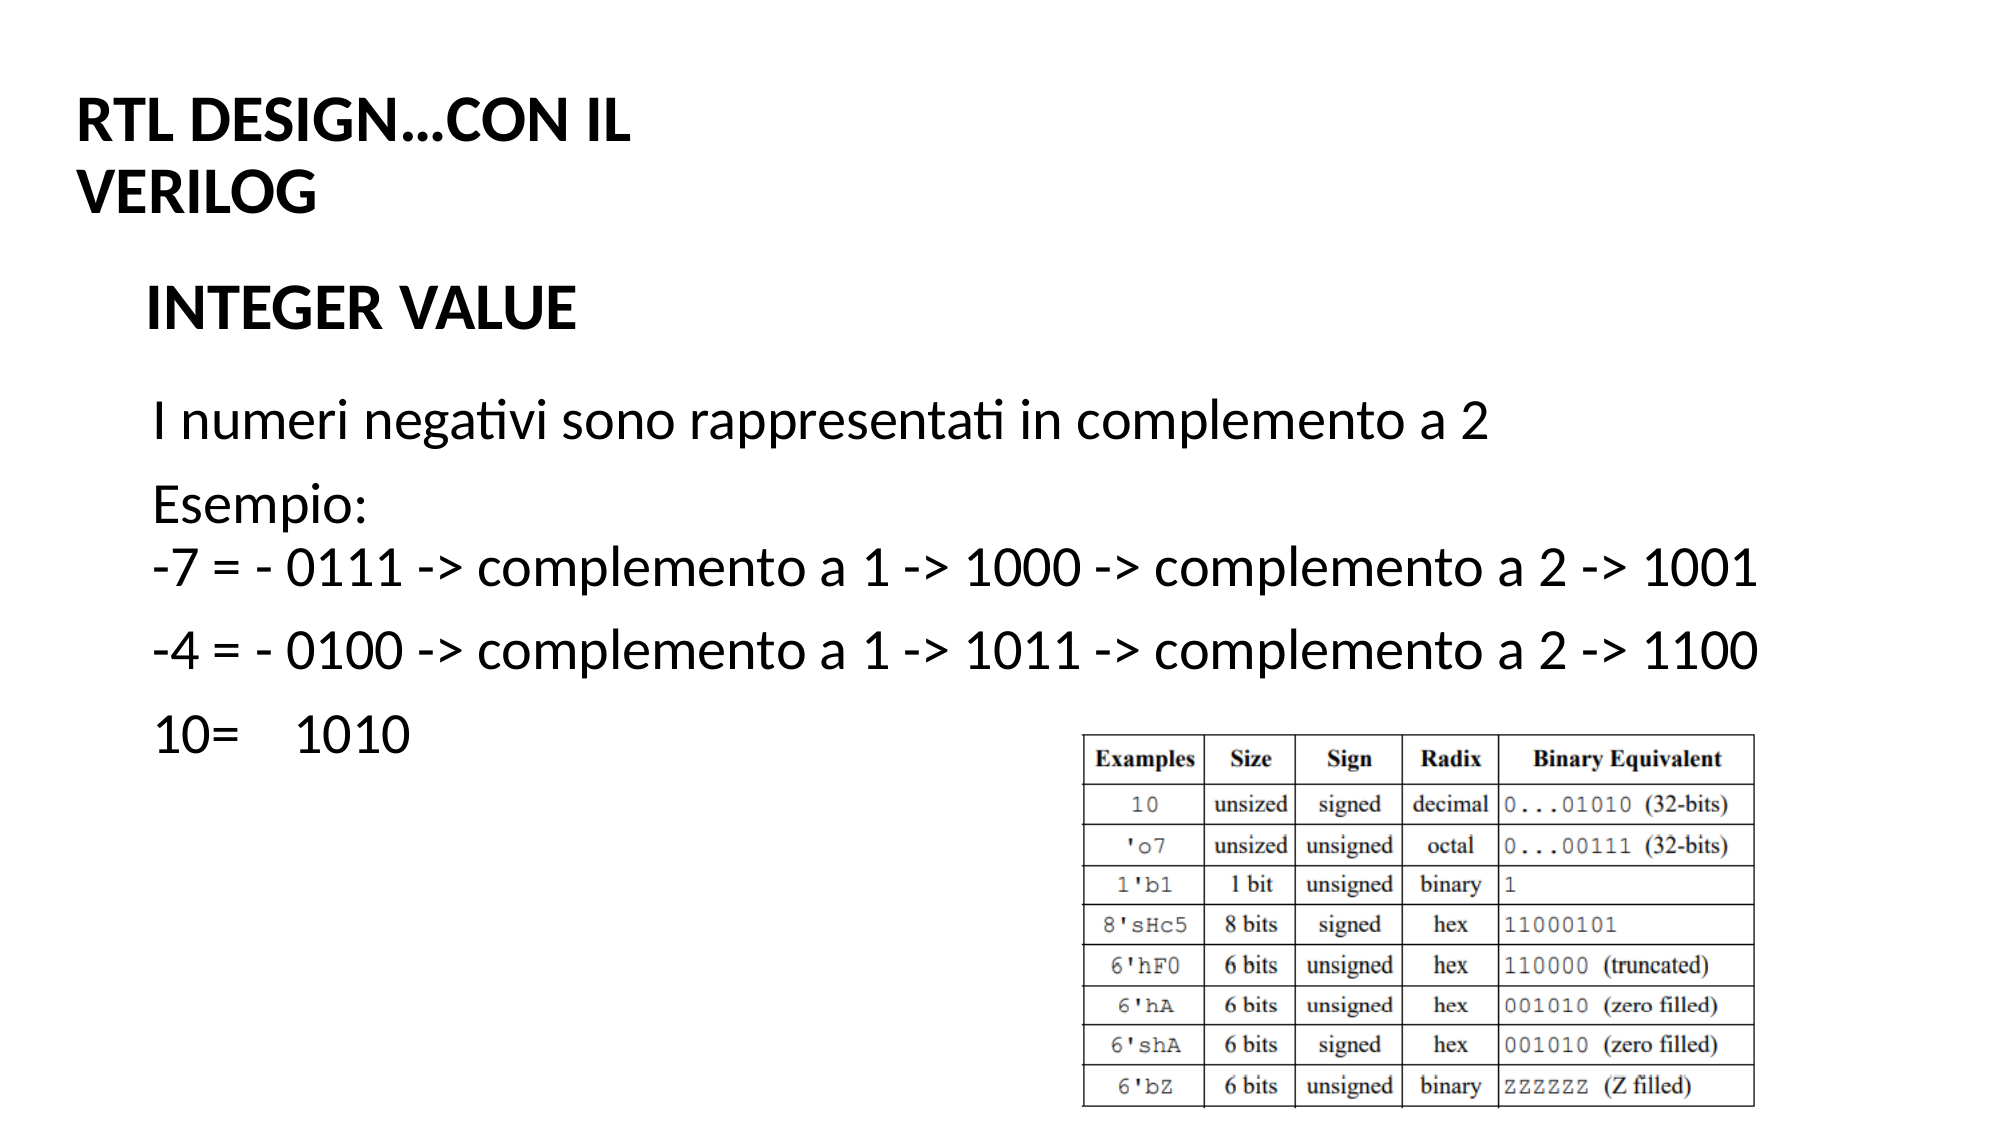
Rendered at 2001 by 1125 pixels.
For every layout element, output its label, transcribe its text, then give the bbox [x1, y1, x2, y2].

picture [1070, 725, 1775, 1124]
text_box Integer value [130, 264, 1001, 355]
text_box RTL design…con il Verilog [61, 76, 872, 174]
list I numeri negativi sono rappresentati in complemento a 2 Esempio: -7 = - 0111 -> complemento a 1 -> 1000 -> complemento a 2 -> 1001 -4 = - 0100 -> complemento a 1 -> 1011 -> complemento a 2 -> 1100 10= 1010 [137, 381, 1863, 1096]
